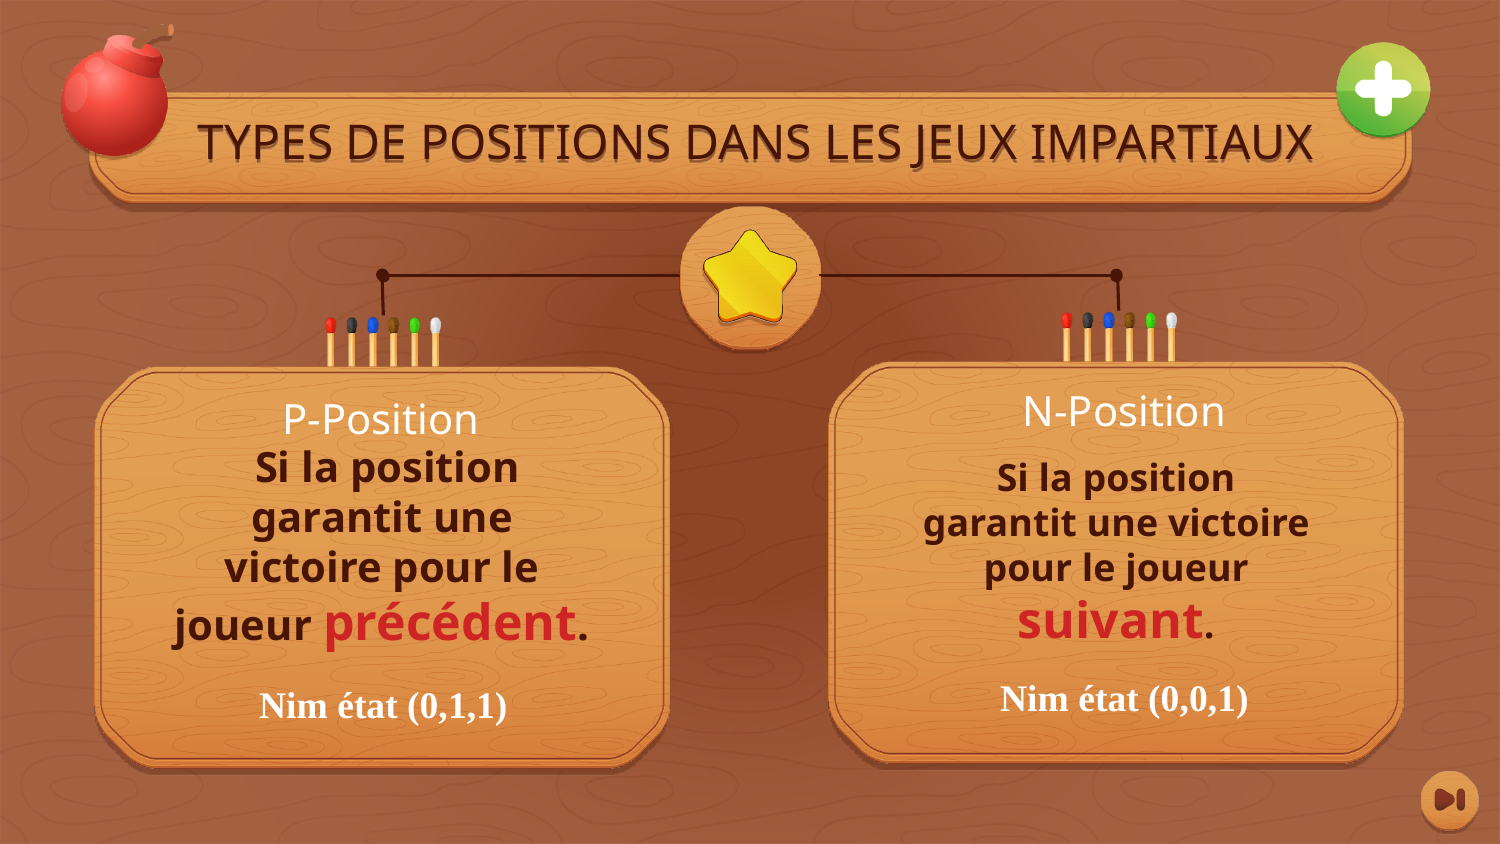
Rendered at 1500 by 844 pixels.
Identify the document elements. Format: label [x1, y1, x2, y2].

picture [1418, 768, 1480, 832]
picture [53, 16, 1433, 769]
